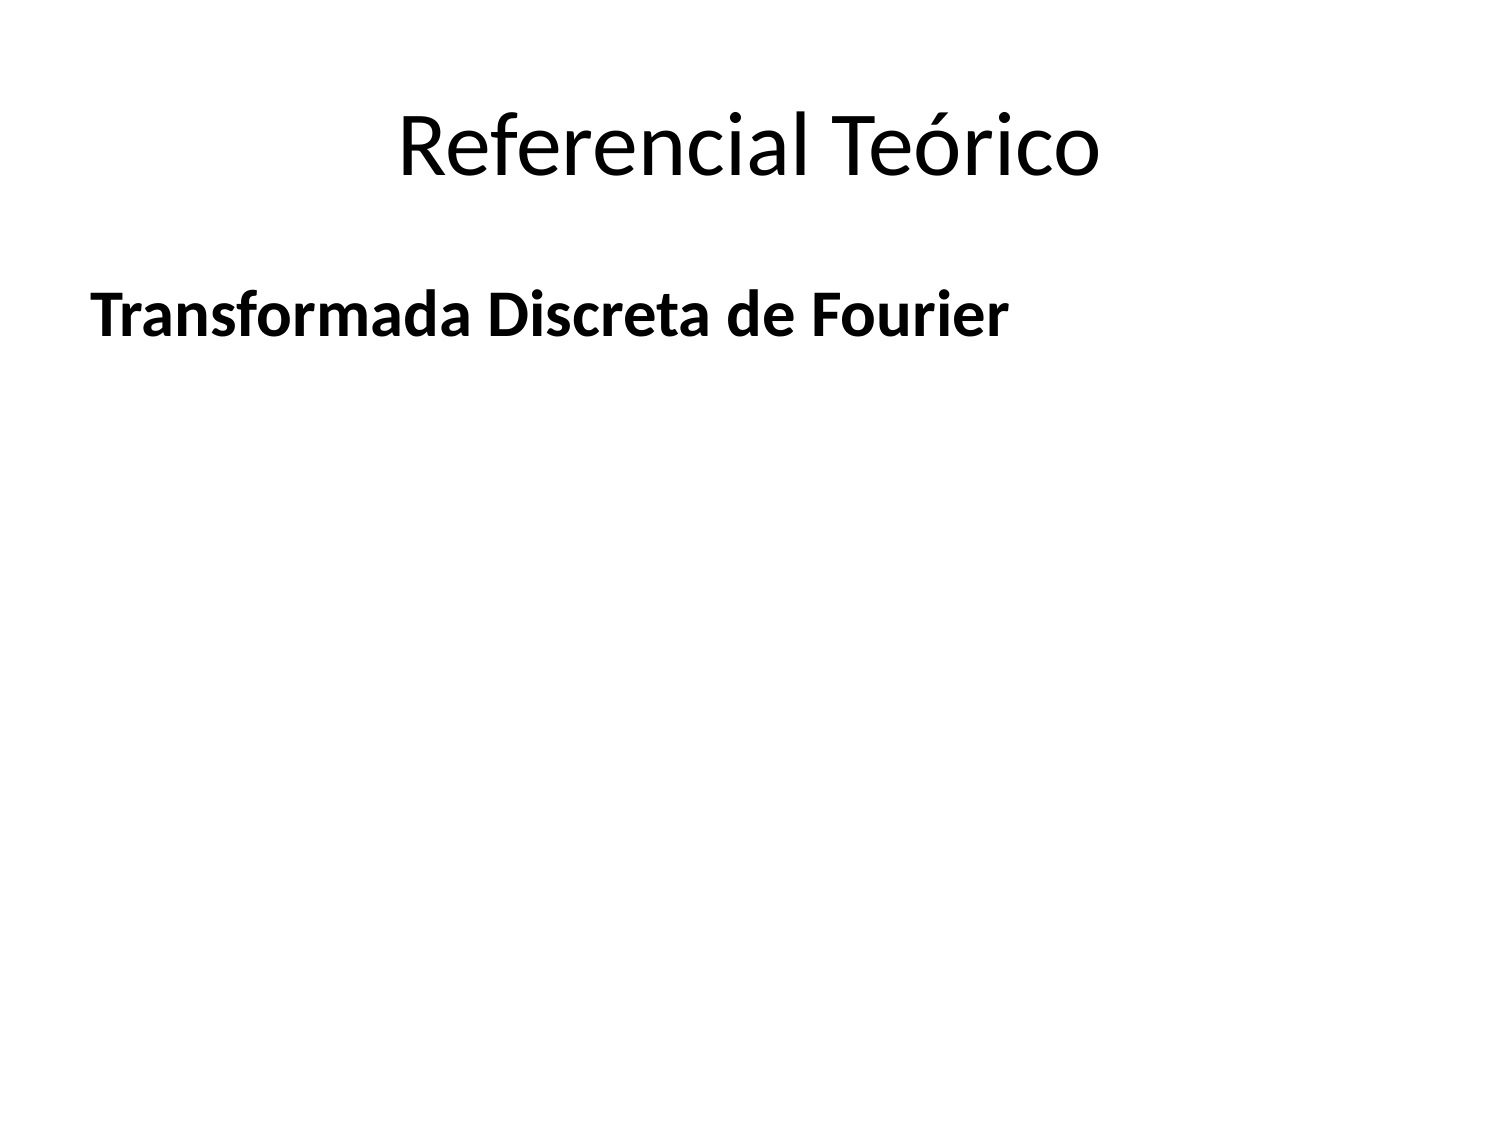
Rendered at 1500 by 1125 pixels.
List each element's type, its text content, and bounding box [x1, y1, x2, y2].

title Referencial Teórico [75, 45, 1425, 233]
list Transformada Discreta de Fourier [75, 262, 1425, 1005]
